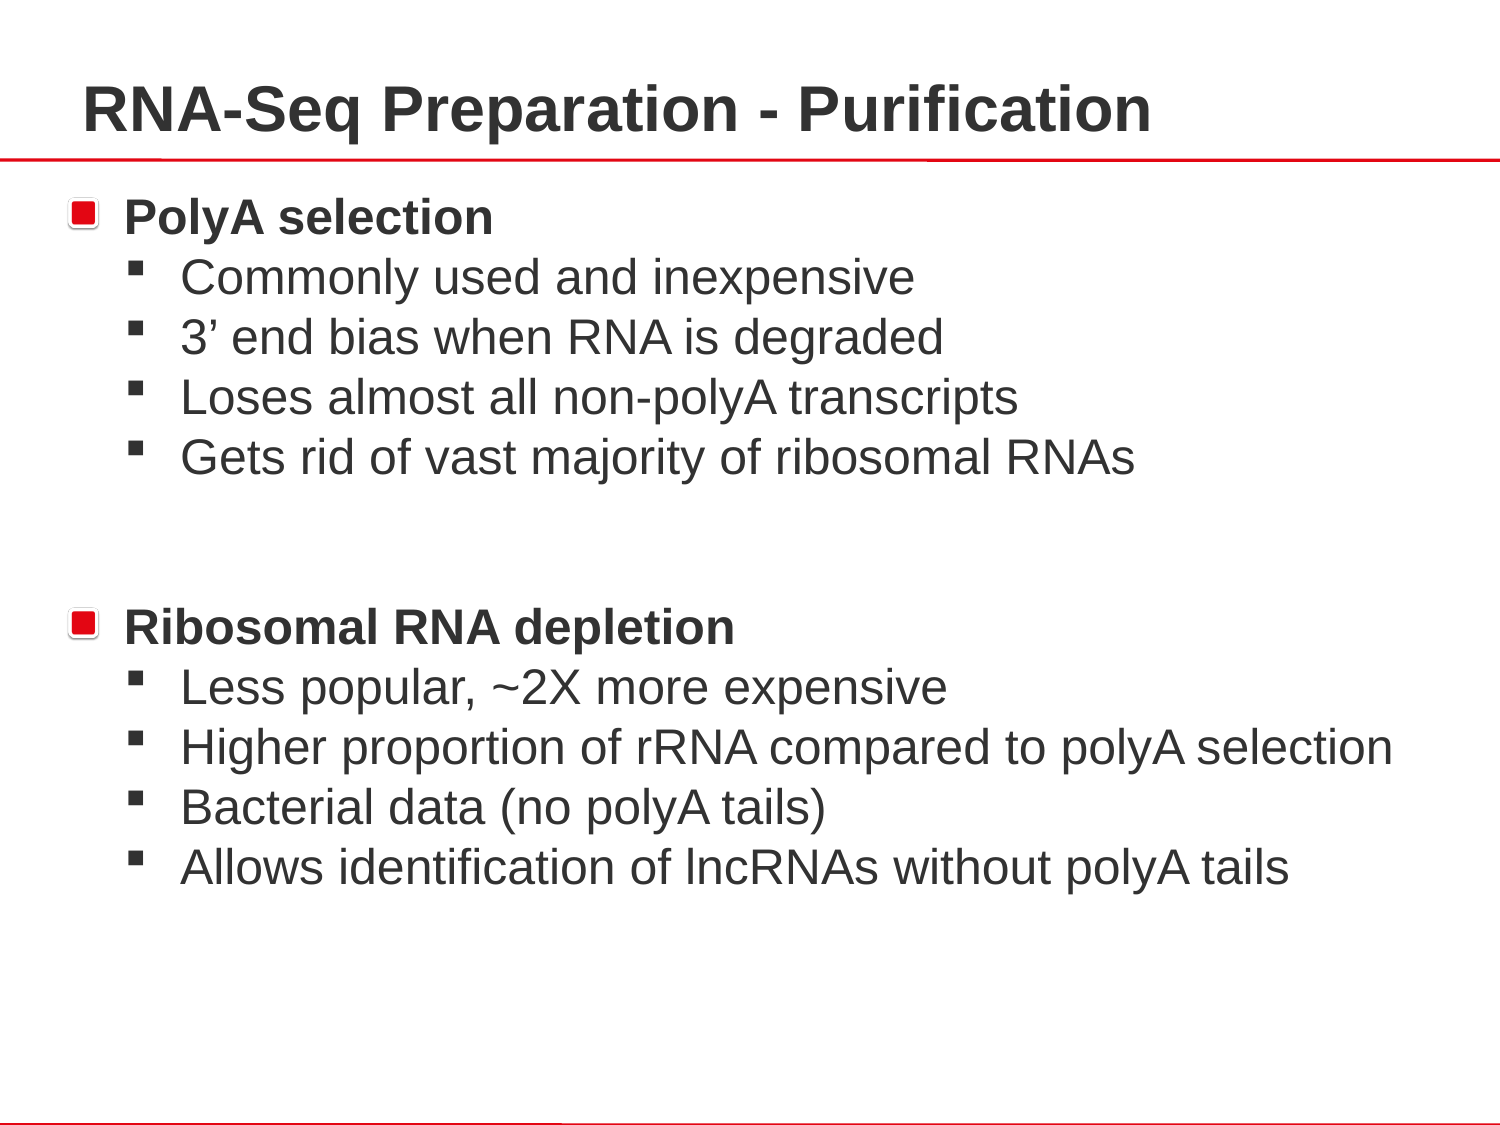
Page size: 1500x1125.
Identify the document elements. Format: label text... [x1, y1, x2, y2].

picture [65, 606, 101, 642]
picture [65, 196, 101, 232]
text_box PolyA selection Commonly used and inexpensive 3’ end bias when RNA is degraded Loses almost all non-polyA transcripts Gets rid of vast majority of ribosomal RNAs Ribosomal RNA depletion Less popular, ~2X more expensive Higher proportion of rRNA compared to polyA selection Bacterial data (no polyA tails) Allows identification of lncRNAs without polyA tails [64, 184, 1435, 1070]
text_box RNA-Seq Preparation - Purification [82, 66, 1411, 145]
